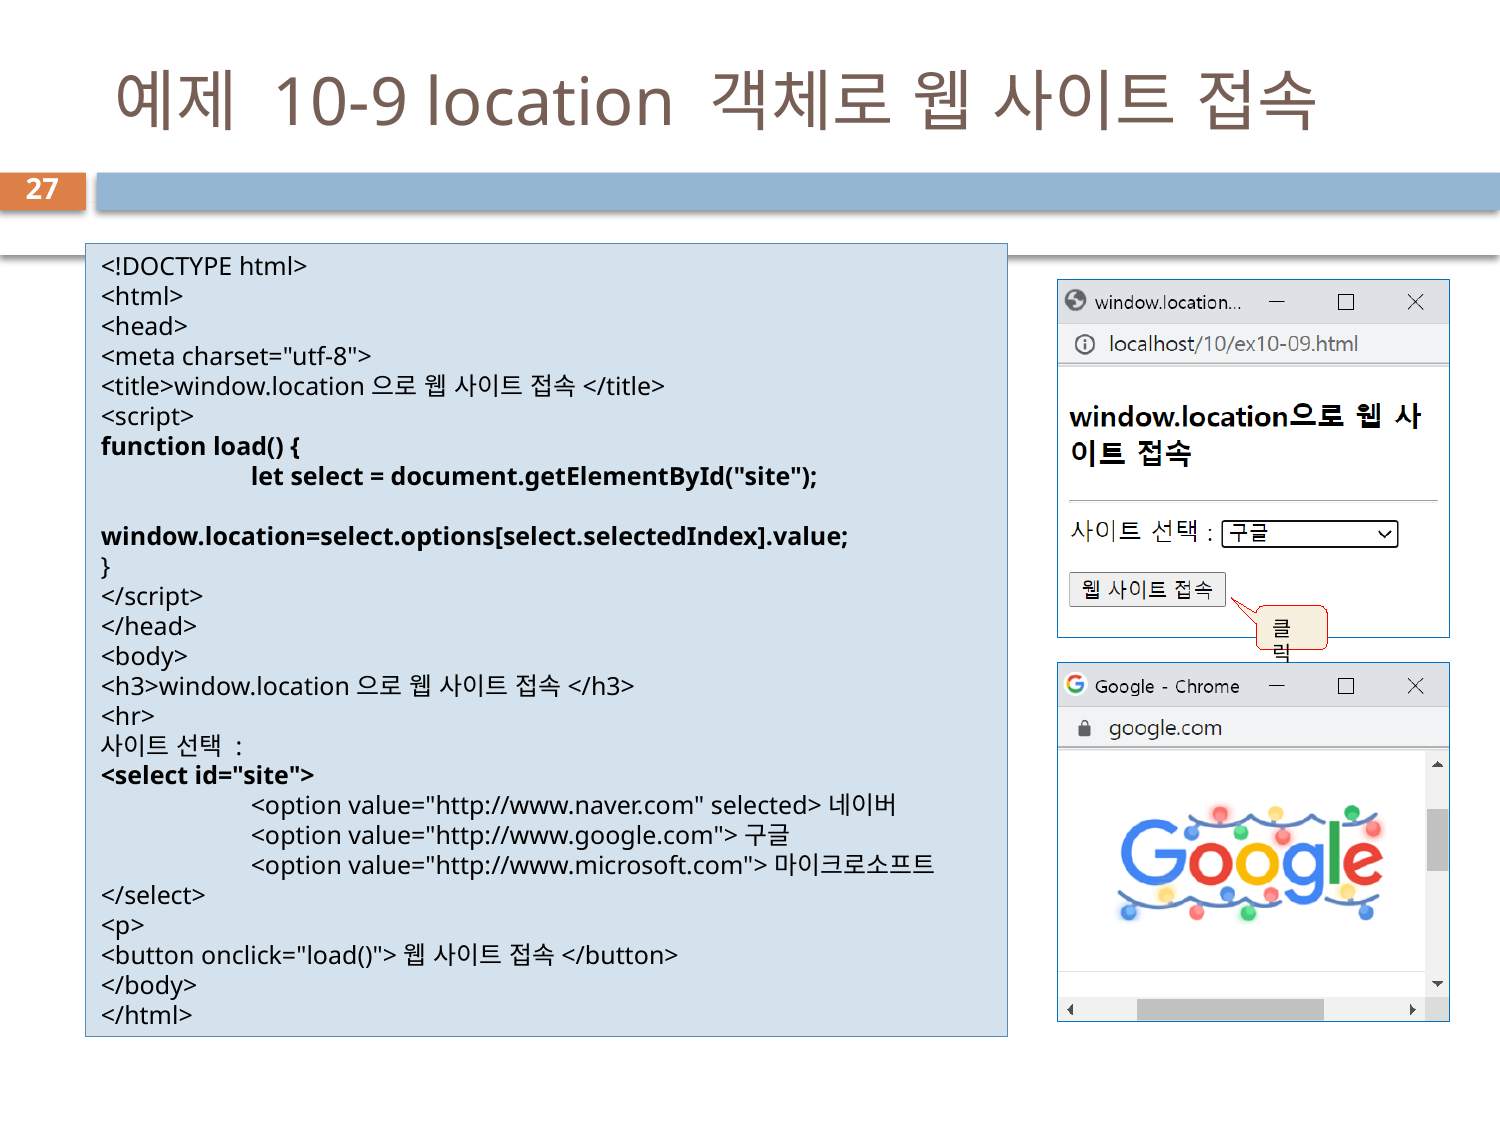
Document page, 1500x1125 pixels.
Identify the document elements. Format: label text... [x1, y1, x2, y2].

picture [1057, 279, 1450, 638]
text_box <!DOCTYPE html> <html> <head> <meta charset="utf-8"> <title>window.location으로 웹 사이트 접속</title> <script> function load() { let select = document.getElementById("site"); window.location=select.options[select.selectedIndex].value; } </script> </head> <body> <h3>window.location으로 웹 사이트 접속</h3> <hr> 사이트 선택 : <select id="site"> <option value="http://www.naver.com" selected>네이버 <option value="http://www.google.com">구글 <option value="http://www.microsoft.com">마이크로소프트 </select> <p> <button onclick="load()">웹 사이트 접속</button> </body> </html> [85, 243, 1008, 1037]
title 예제 10-9 location 객체로 웹 사이트 접속 [99, 37, 1438, 161]
slide_number 27 [0, 170, 87, 211]
picture [1057, 663, 1450, 1022]
